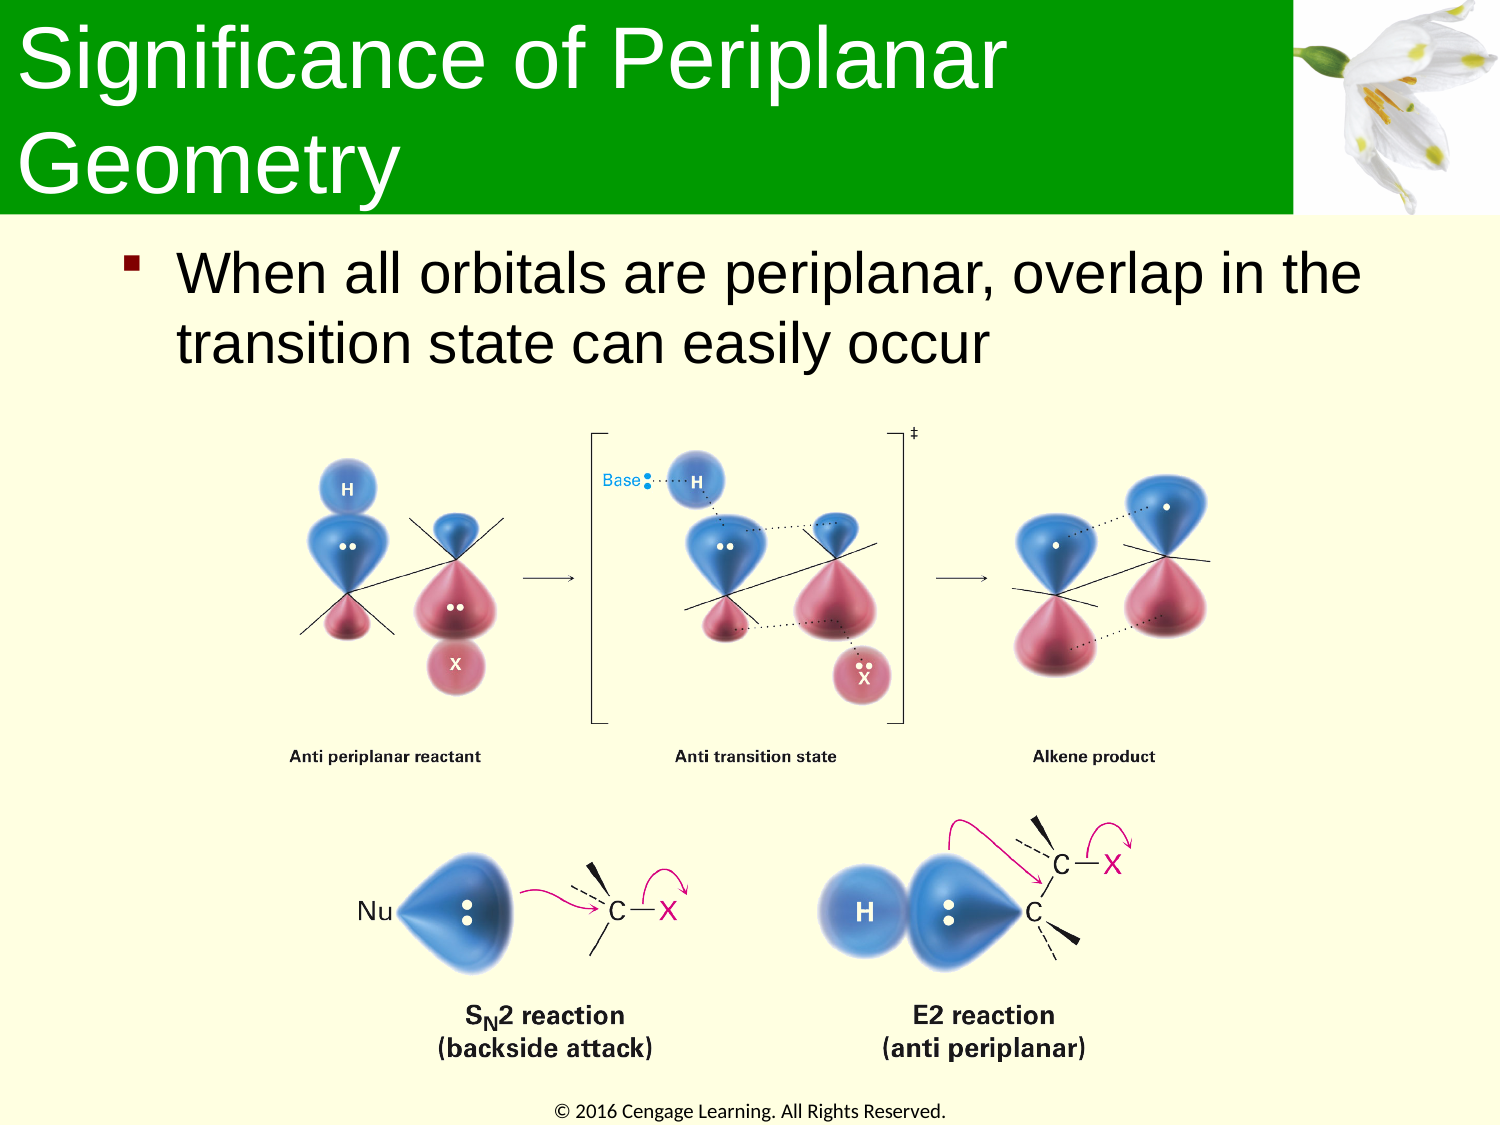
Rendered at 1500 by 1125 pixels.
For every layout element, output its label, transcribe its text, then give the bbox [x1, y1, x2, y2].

title Significance of Periplanar Geometry [0, 0, 1288, 213]
picture [264, 425, 1236, 766]
picture [356, 815, 1132, 1096]
picture [1293, 0, 1500, 215]
list When all orbitals are periplanar, overlap in the transition state can easily occur [103, 227, 1450, 1065]
